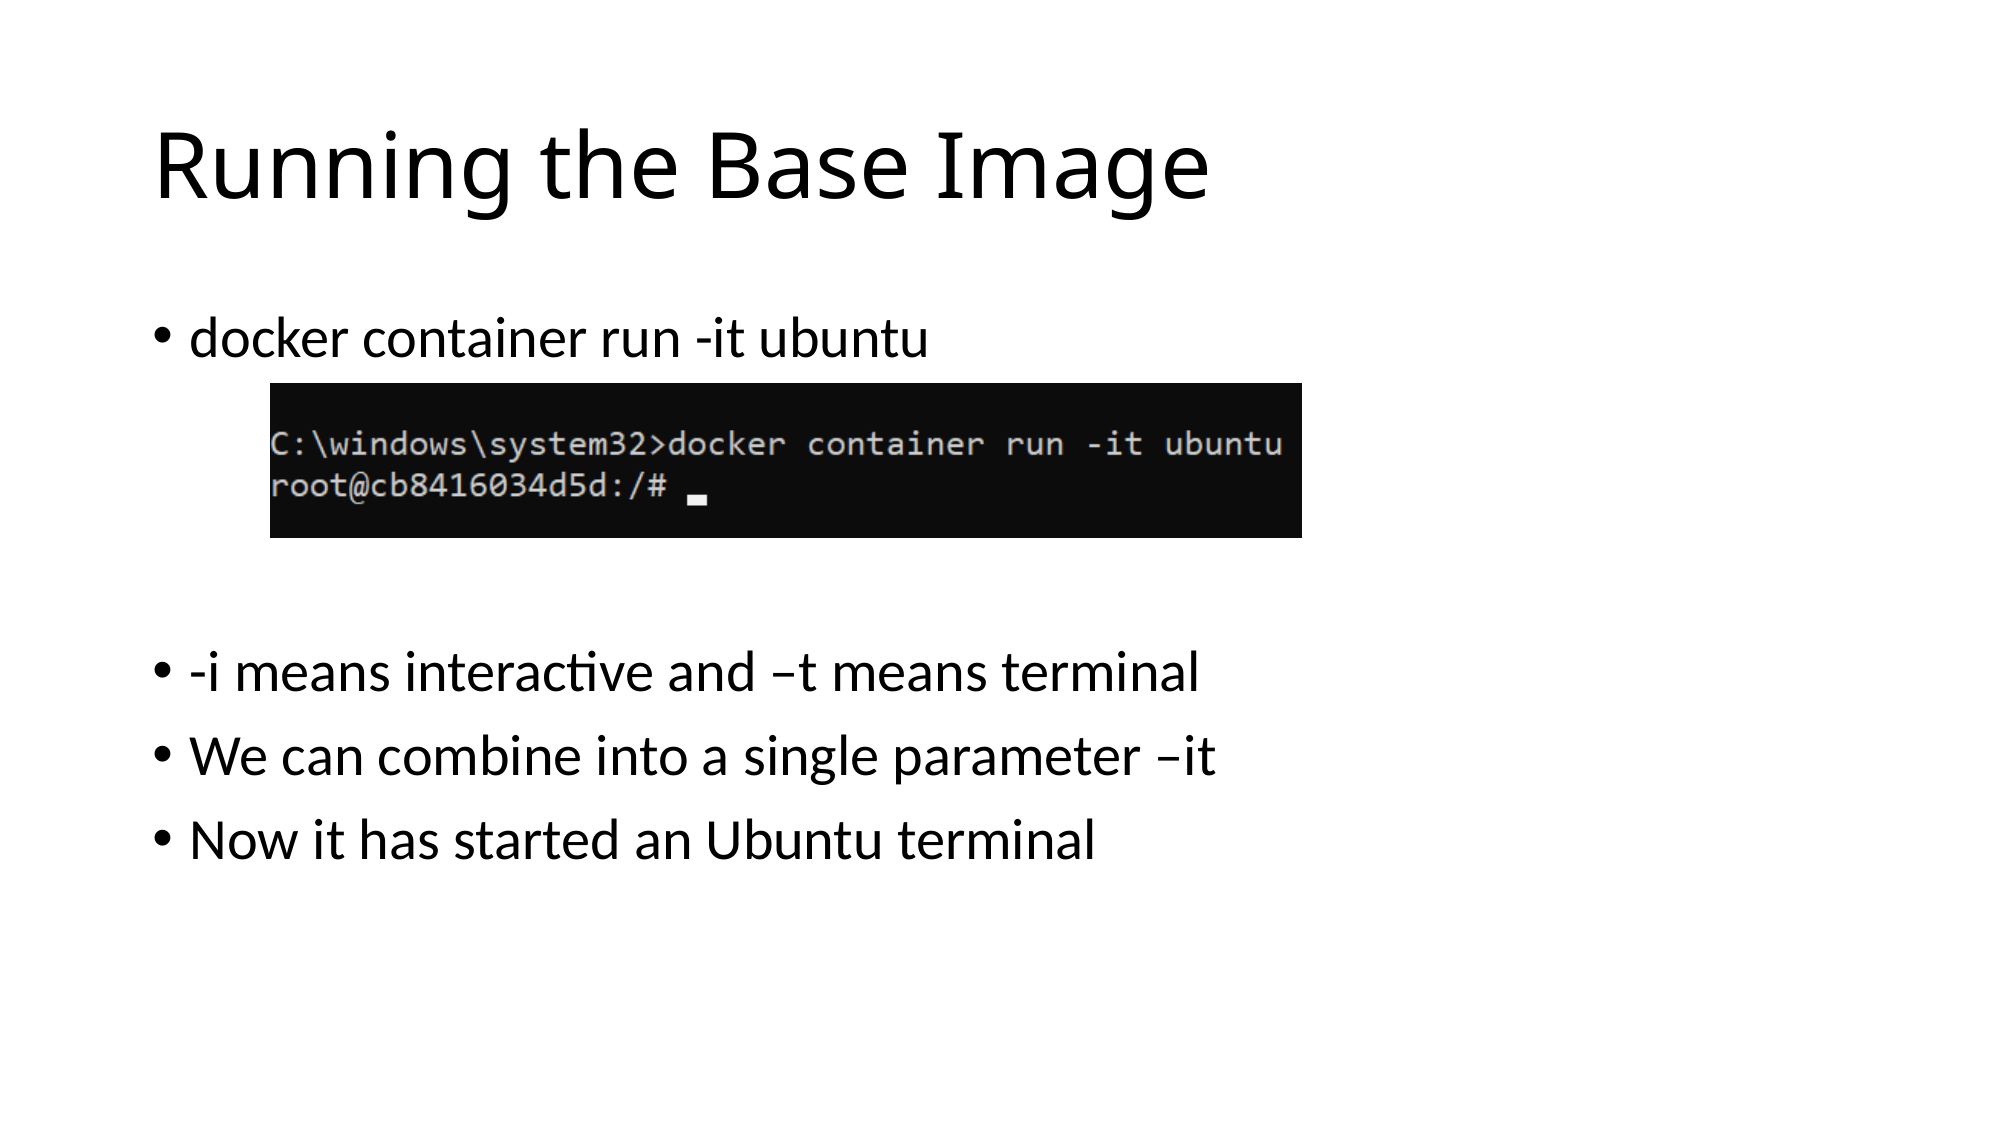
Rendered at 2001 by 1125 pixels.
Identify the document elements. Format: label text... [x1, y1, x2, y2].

title Running the Base Image [137, 59, 1863, 278]
picture [270, 383, 1302, 538]
list docker container run -it ubuntu -i means interactive and –t means terminal We can combine into a single parameter –it Now it has started an Ubuntu terminal [137, 299, 1863, 1014]
